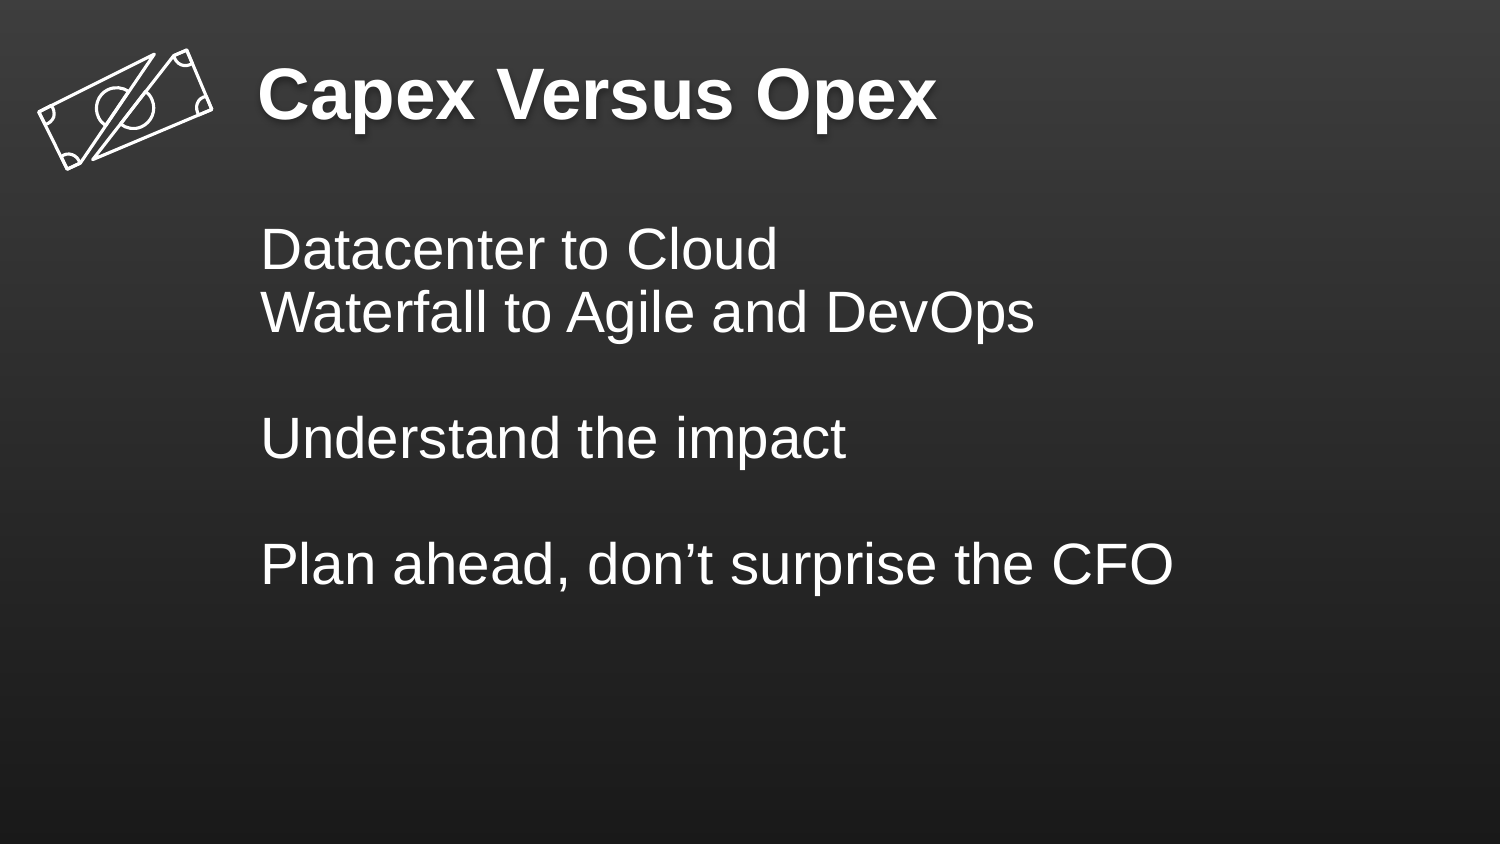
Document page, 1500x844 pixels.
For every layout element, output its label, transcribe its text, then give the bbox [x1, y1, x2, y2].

text_box [0, 0, 1500, 844]
text_box Capex Versus Opex [242, 0, 1101, 242]
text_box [38, 49, 213, 170]
text_box Datacenter to Cloud Waterfall to Agile and DevOps Understand the impact Plan ahead, don’t surprise the CFO [245, 212, 1256, 712]
